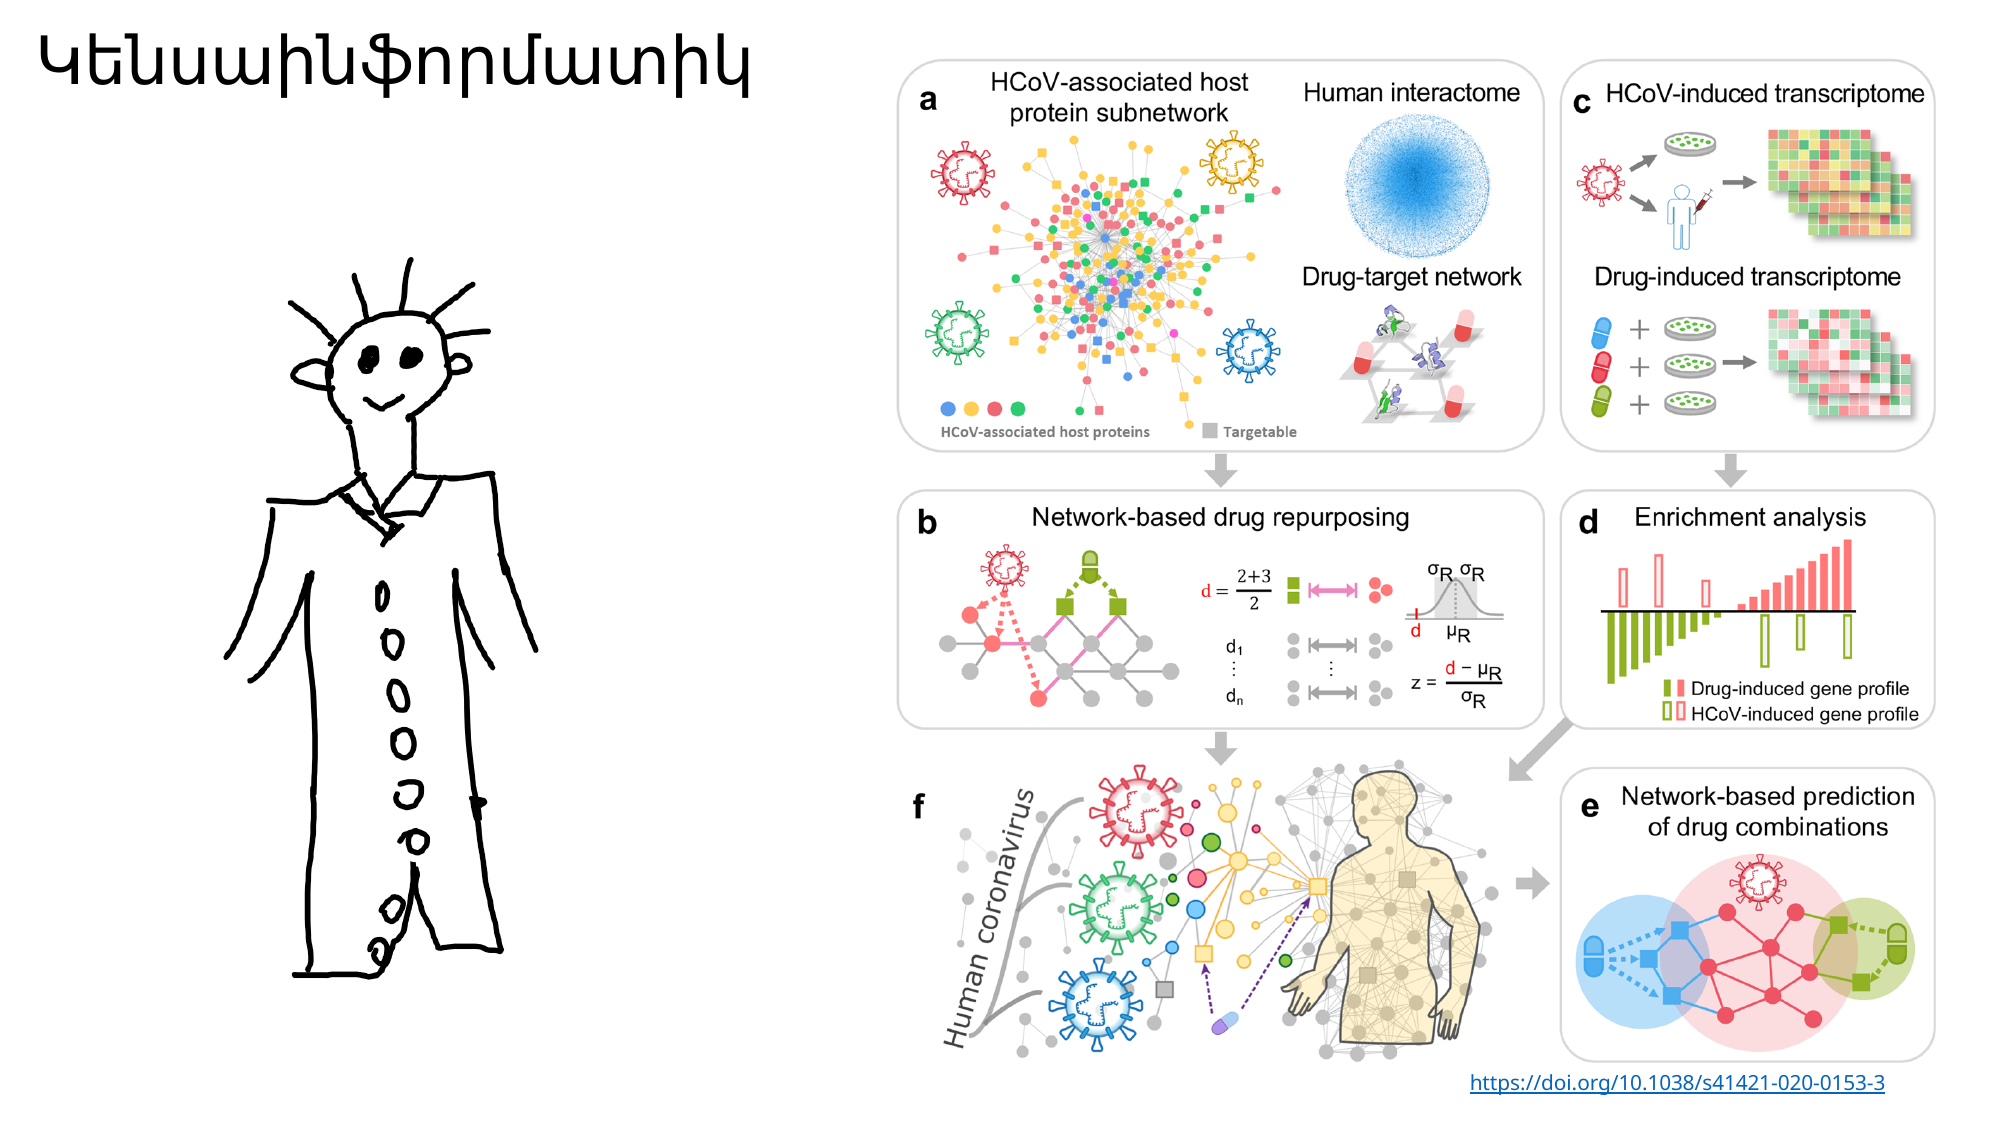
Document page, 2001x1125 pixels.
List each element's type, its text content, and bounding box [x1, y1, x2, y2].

picture [99, 238, 613, 1063]
text_box https://doi.org/10.1038/s41421-020-0153-3 [1455, 1063, 1901, 1106]
picture [896, 58, 1936, 1063]
text_box Կենսաինֆորմատիկ [20, 19, 944, 136]
